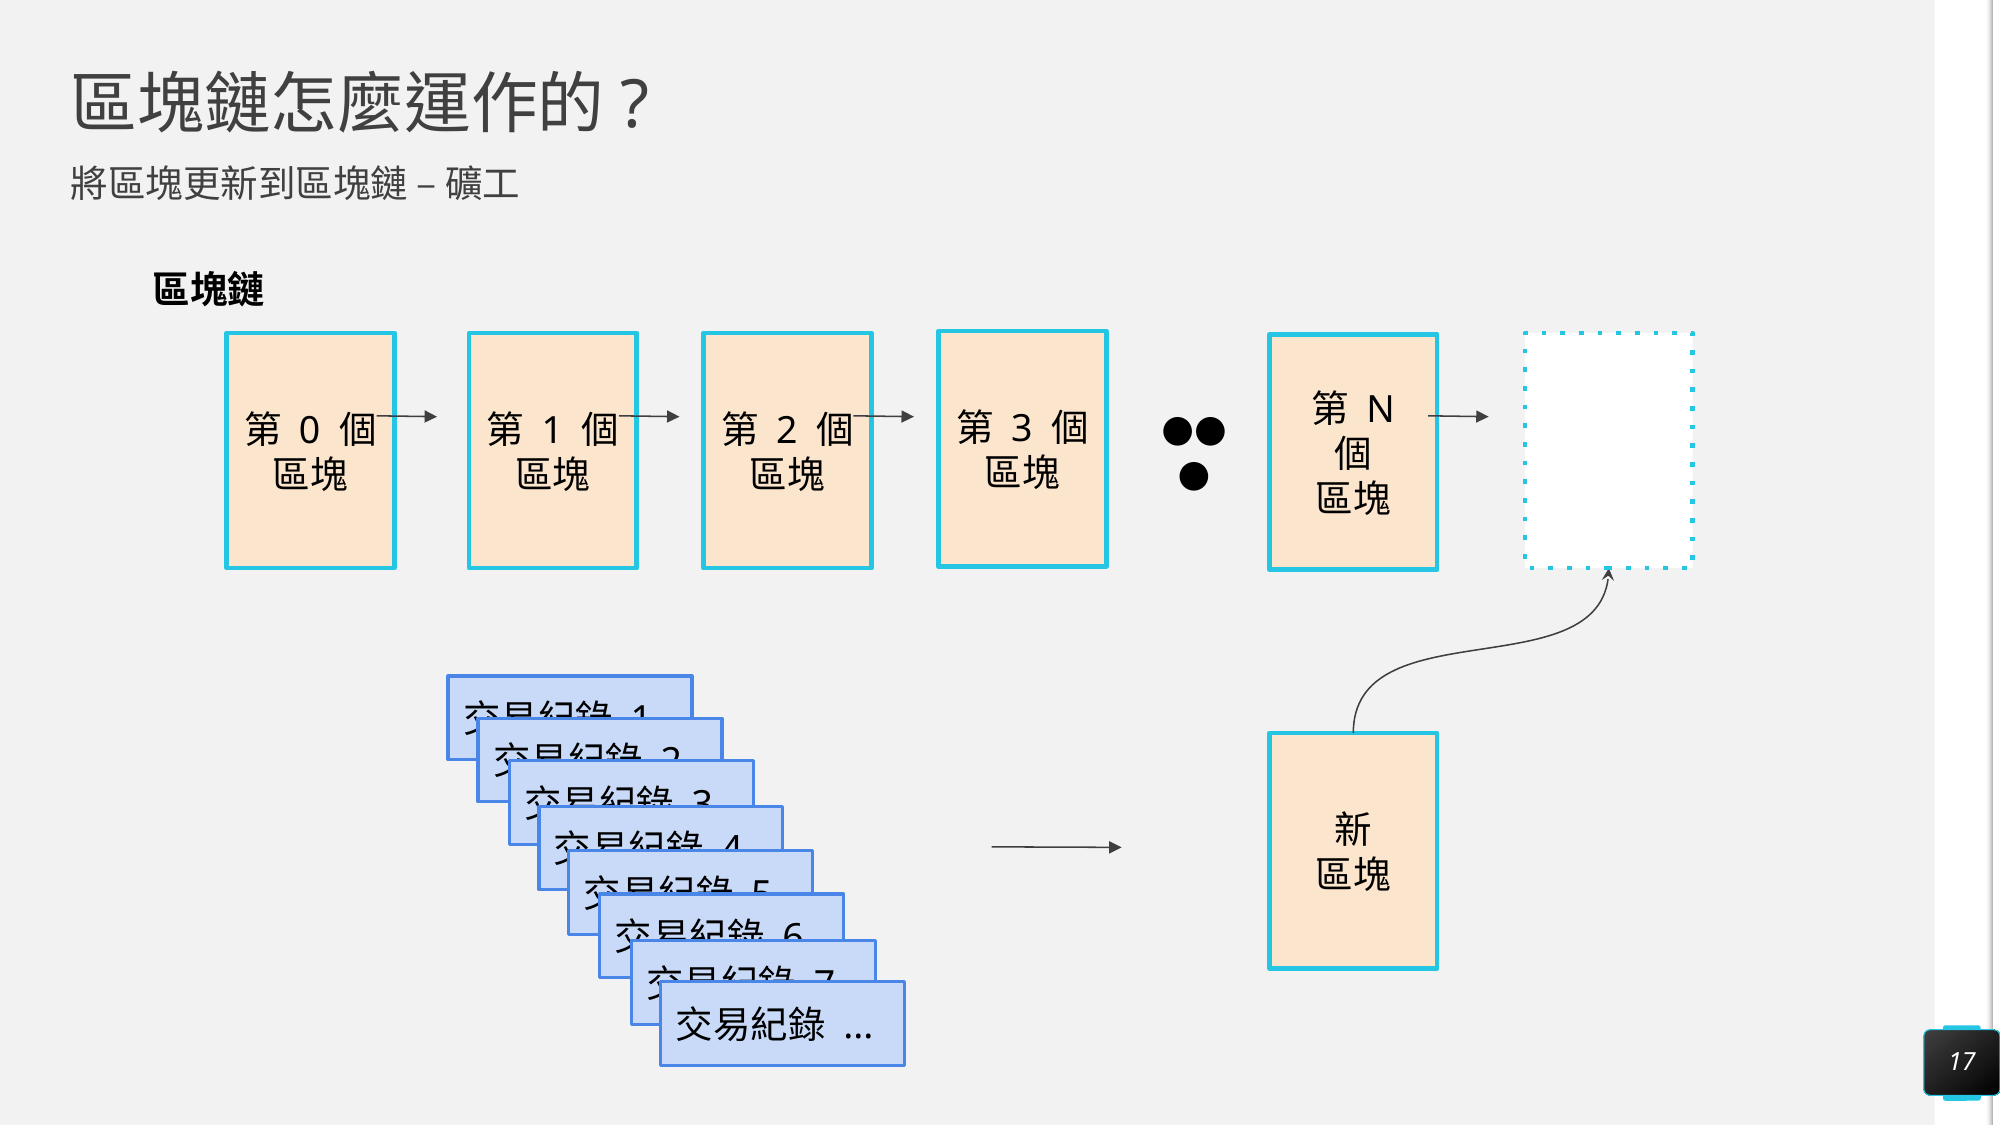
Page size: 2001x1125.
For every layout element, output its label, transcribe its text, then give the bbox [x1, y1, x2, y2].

title 區塊鏈怎麼運作的? [70, 70, 1930, 142]
text_box 第 0 個 區塊 [226, 332, 395, 569]
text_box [1398, 522, 1564, 779]
text_box [1524, 332, 1693, 569]
text_box 區塊鏈 [138, 250, 334, 335]
text_box 交易紀錄 1 [448, 676, 692, 760]
text_box 新 區塊 [1269, 733, 1438, 969]
text_box 第 1 個 區塊 [469, 332, 637, 569]
slide_number 17 [1923, 1029, 2000, 1096]
list 將區塊更新到區塊鏈 – 礦工 [70, 165, 1931, 225]
text_box 交易紀錄 6 [599, 894, 844, 978]
text_box 交易紀錄 5 [568, 850, 813, 935]
text_box 交易紀錄 ... [660, 981, 905, 1066]
text_box 交易紀錄 4 [538, 806, 783, 890]
text_box 第 3 個 區塊 [938, 331, 1107, 567]
text_box 交易紀錄 7 [631, 940, 876, 1025]
text_box 第 2 個 區塊 [703, 332, 872, 569]
text_box ●●● [1137, 331, 1251, 567]
text_box 交易紀錄 2 [478, 718, 722, 802]
text_box 交易紀錄 3 [509, 760, 754, 845]
text_box 第 N 個 區塊 [1269, 334, 1438, 570]
